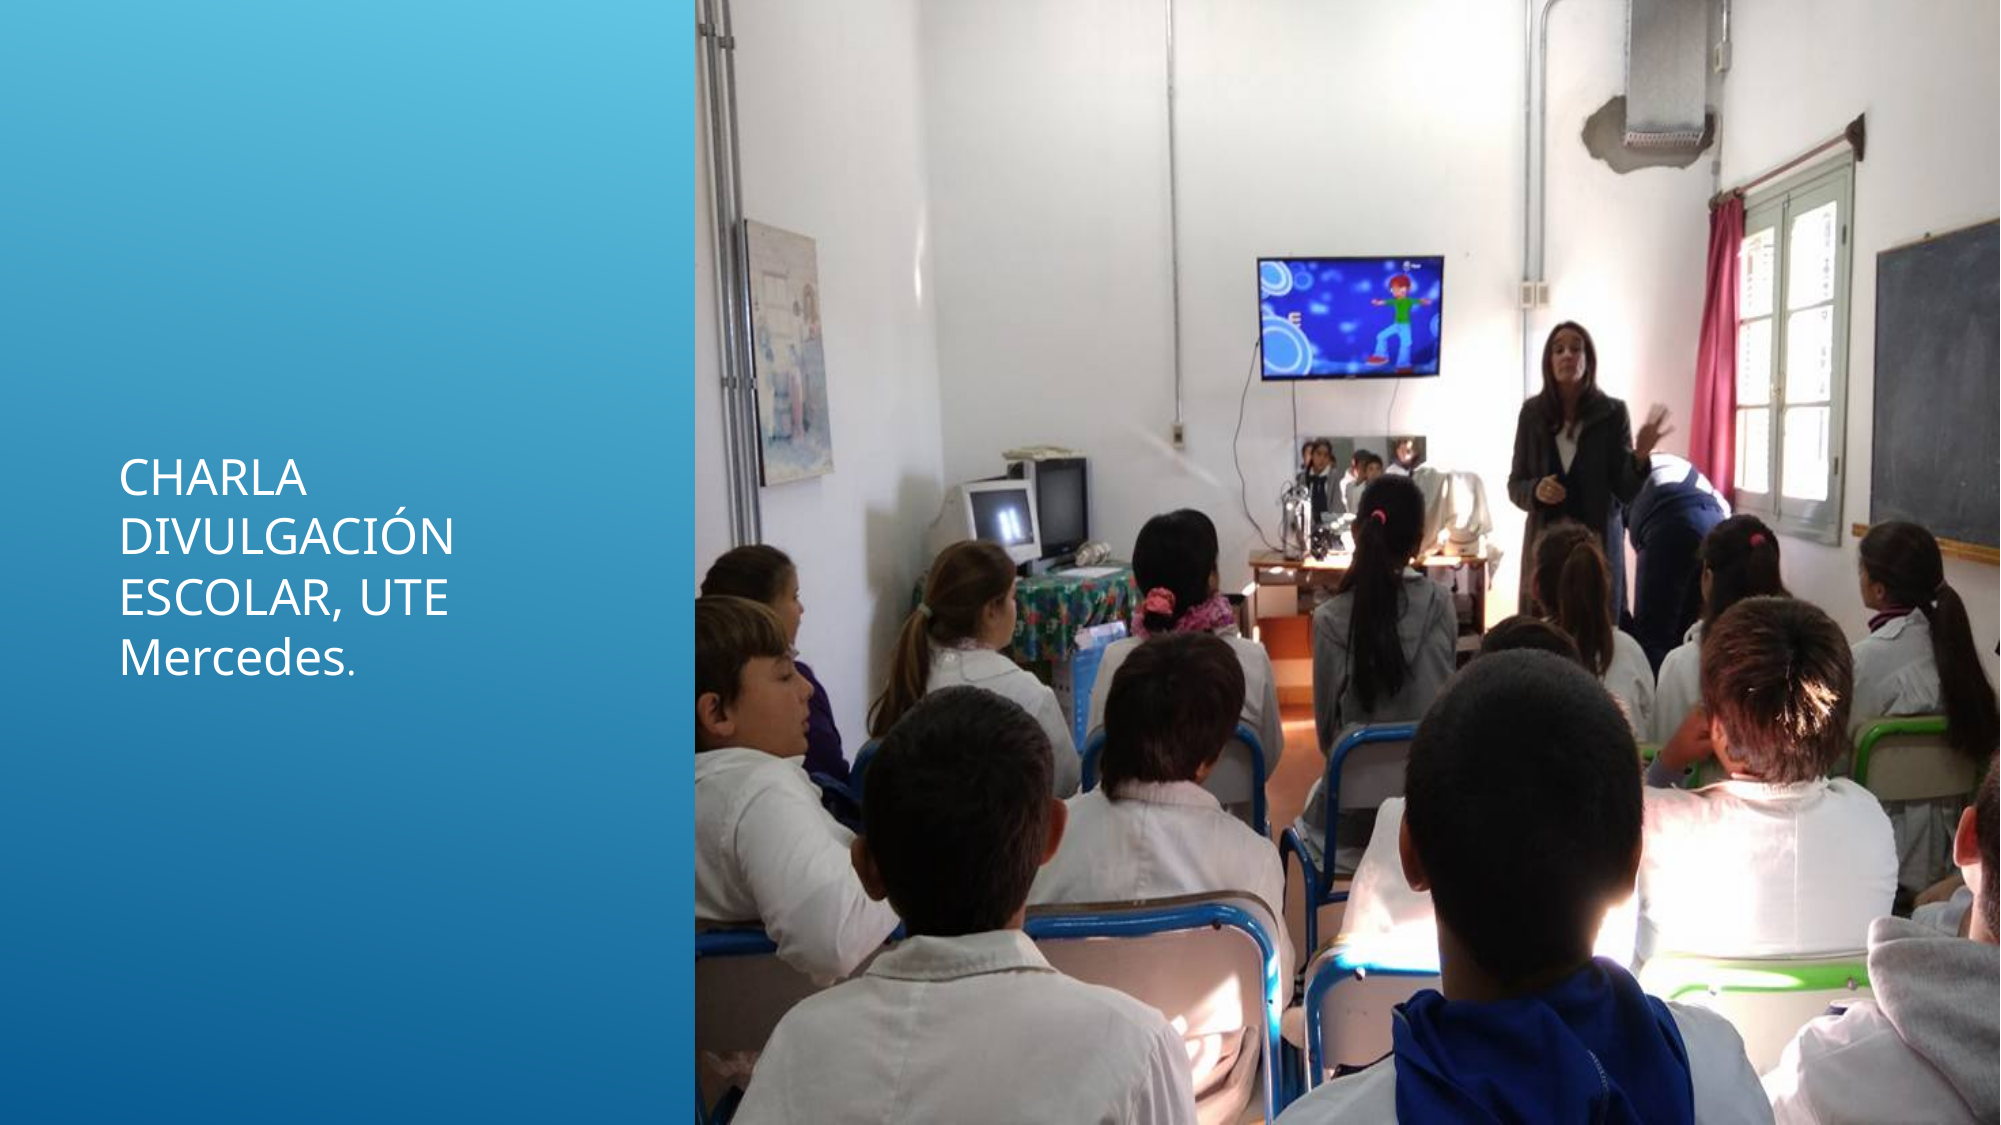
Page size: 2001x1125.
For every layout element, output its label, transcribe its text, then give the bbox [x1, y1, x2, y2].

text_box CHARLA DIVULGACIÓN ESCOLAR, UTE Mercedes. [103, 437, 657, 693]
picture [695, 0, 2000, 1125]
